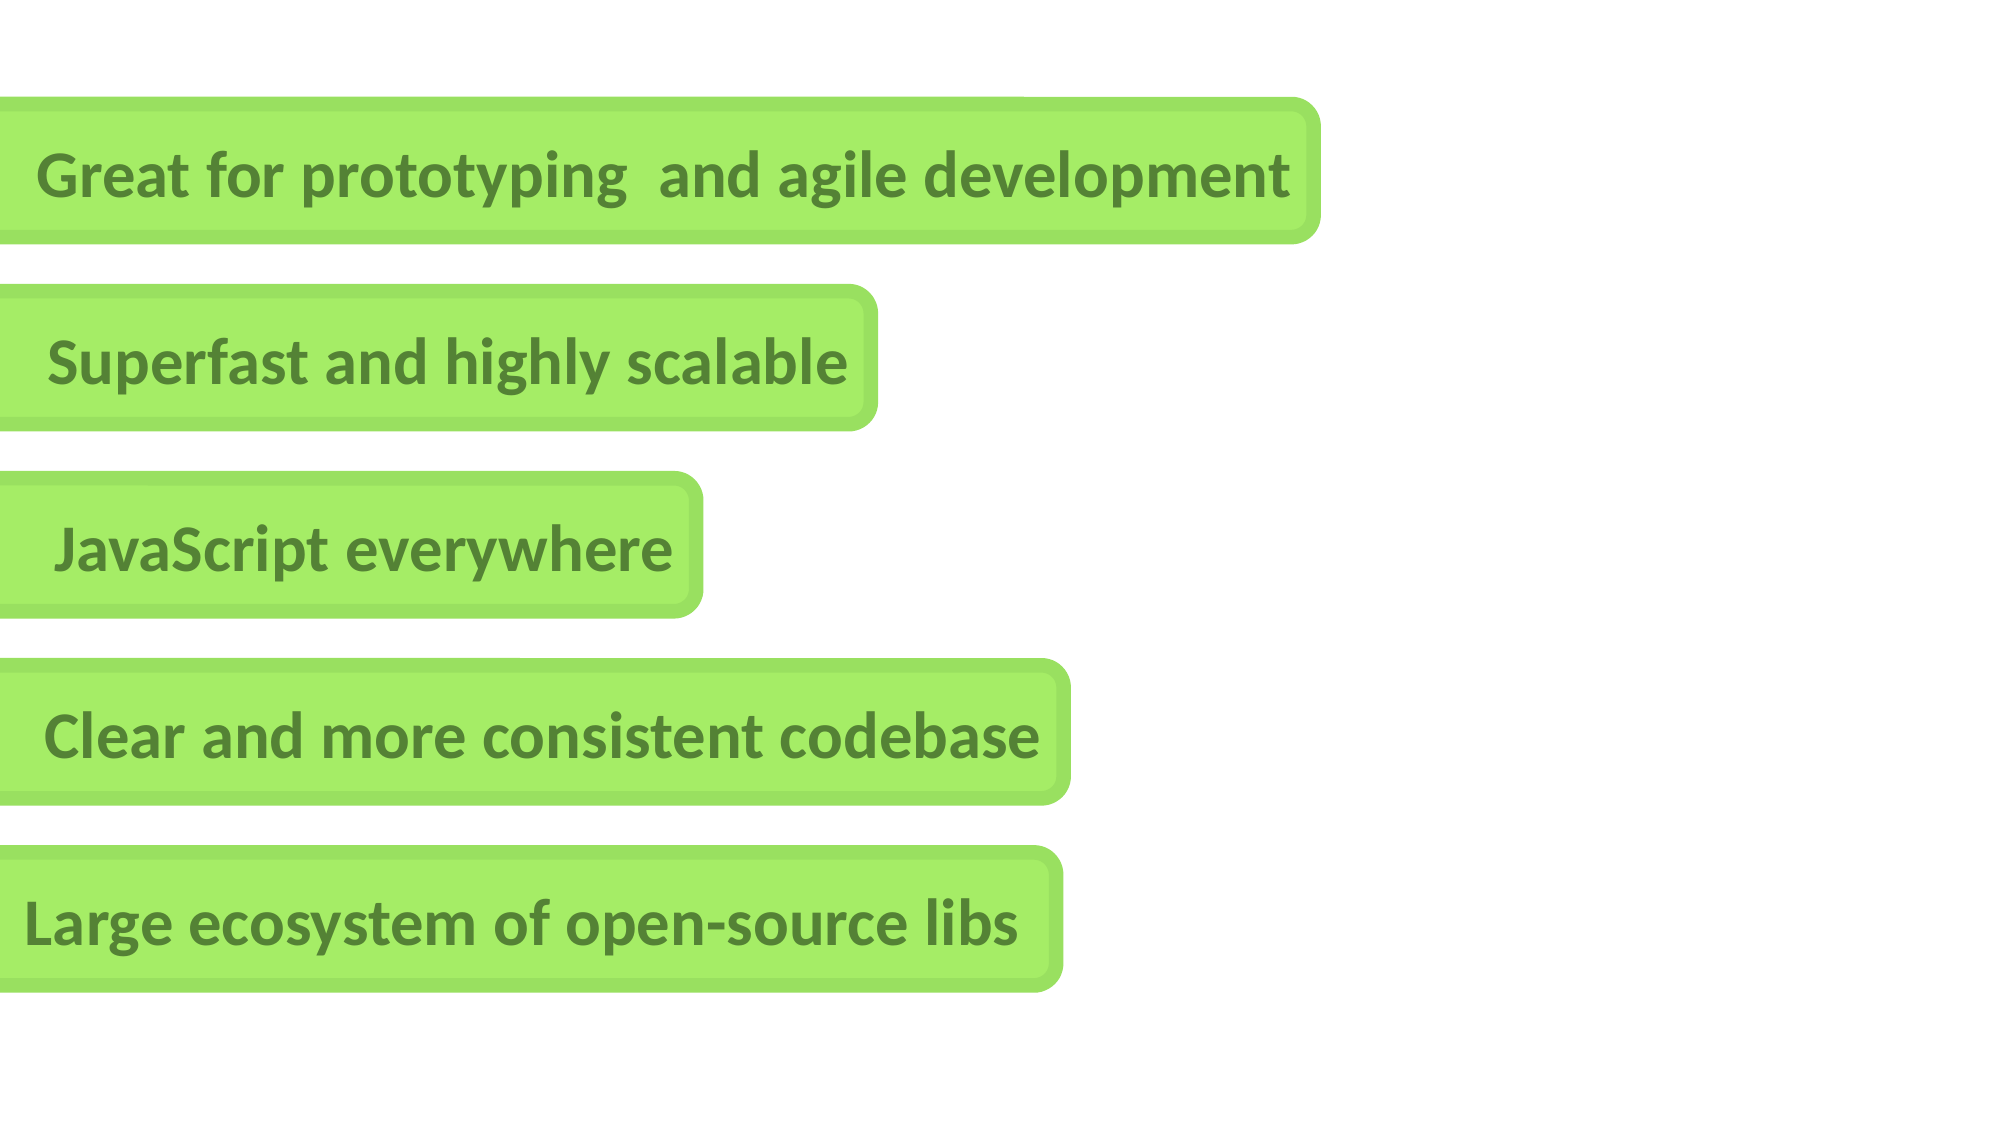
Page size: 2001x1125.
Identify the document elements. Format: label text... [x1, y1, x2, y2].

text_box JavaScript everywhere [0, 477, 698, 613]
text_box Large ecosystem of open-source libs [0, 851, 1058, 987]
text_box Superfast and highly scalable [0, 290, 872, 426]
text_box Great for prototyping and agile development [0, 102, 1315, 239]
text_box Clear and more consistent codebase [0, 664, 1065, 800]
